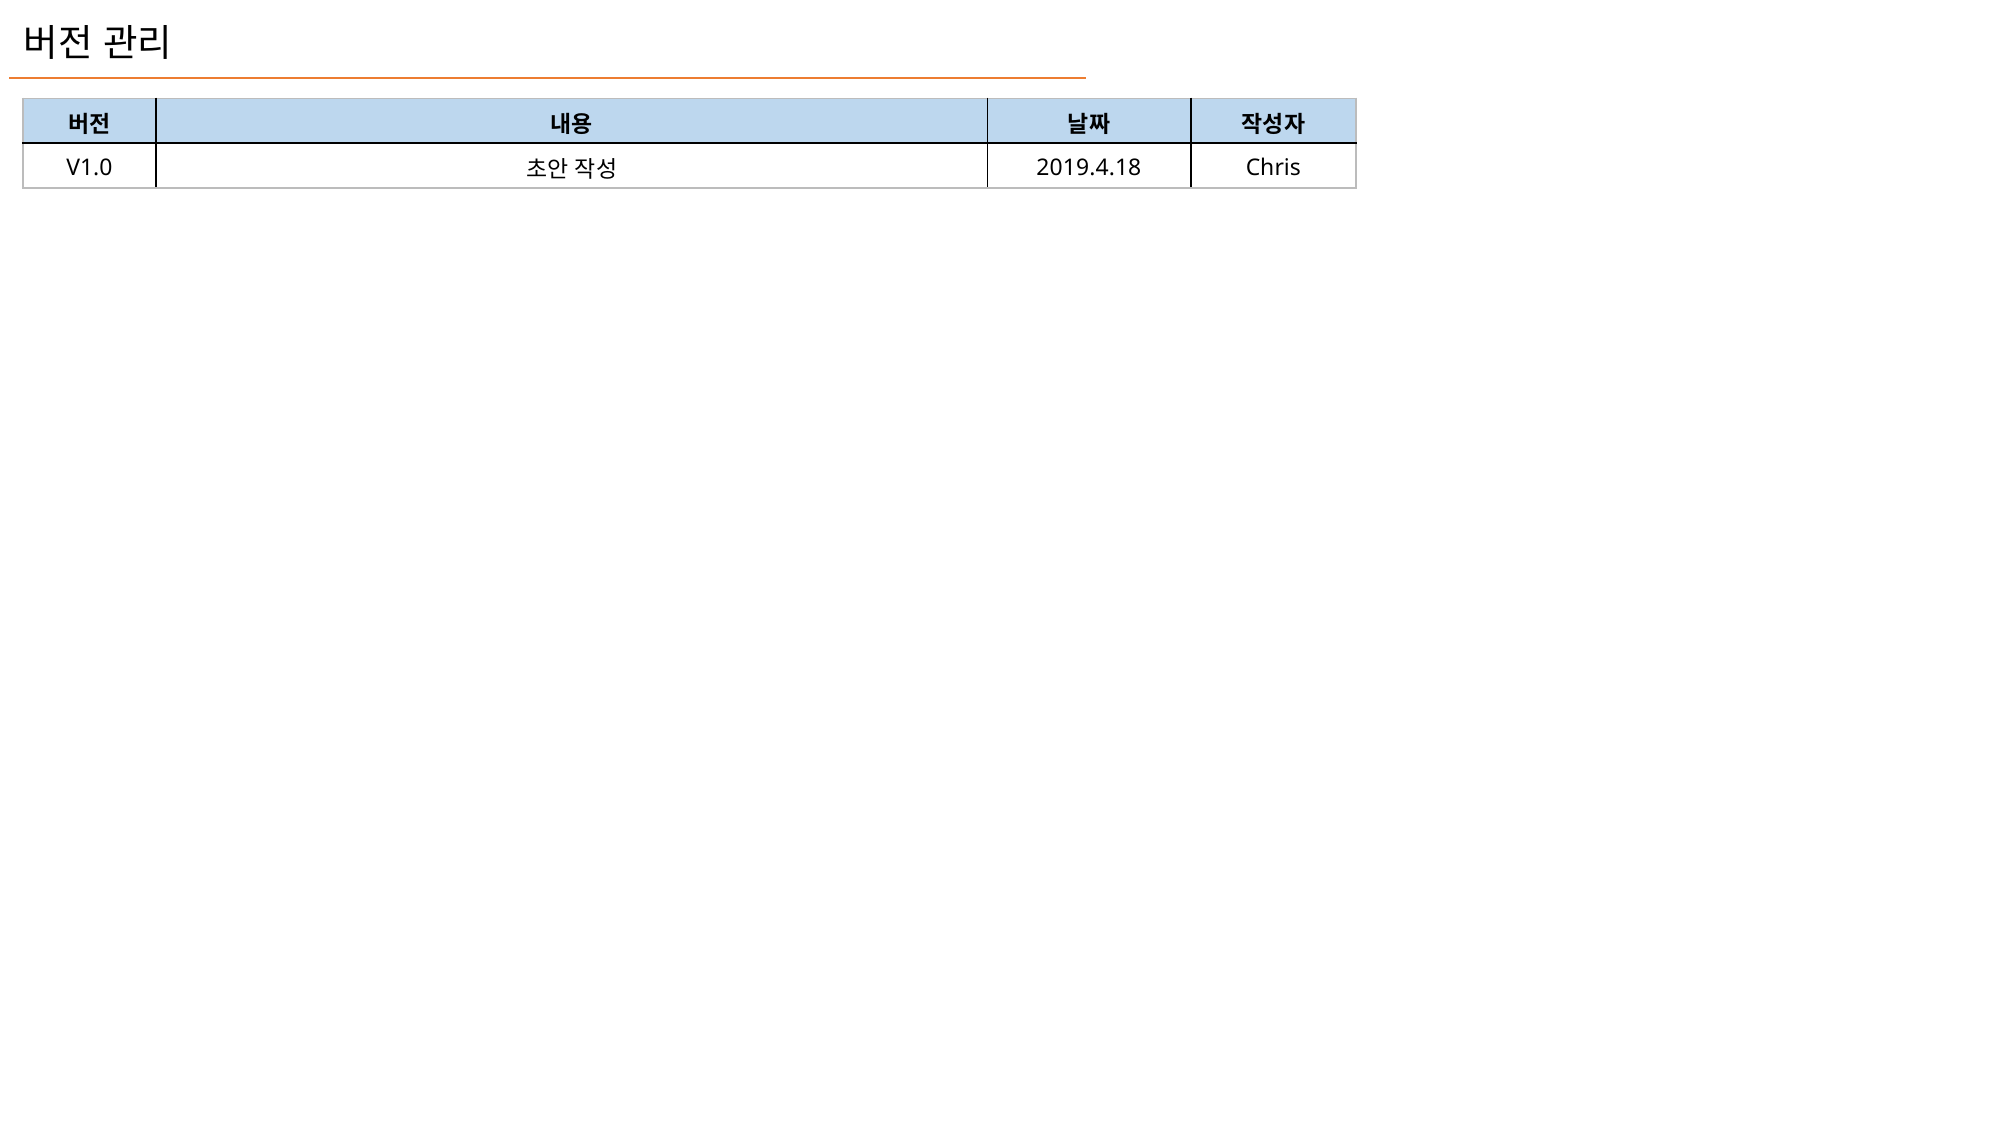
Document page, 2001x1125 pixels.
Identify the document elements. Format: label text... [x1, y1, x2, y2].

table_header 작성자 [1192, 99, 1355, 142]
table_cell Chris [1192, 144, 1355, 187]
table_header 내용 [157, 99, 987, 142]
table_cell 2019.4.18 [988, 144, 1190, 187]
table_cell 초안 작성 [157, 144, 987, 187]
table_header 날짜 [988, 99, 1190, 142]
table_cell V1.0 [24, 144, 155, 187]
table_header 버전 [24, 99, 155, 142]
text_box 버전 관리 [9, 11, 1087, 71]
